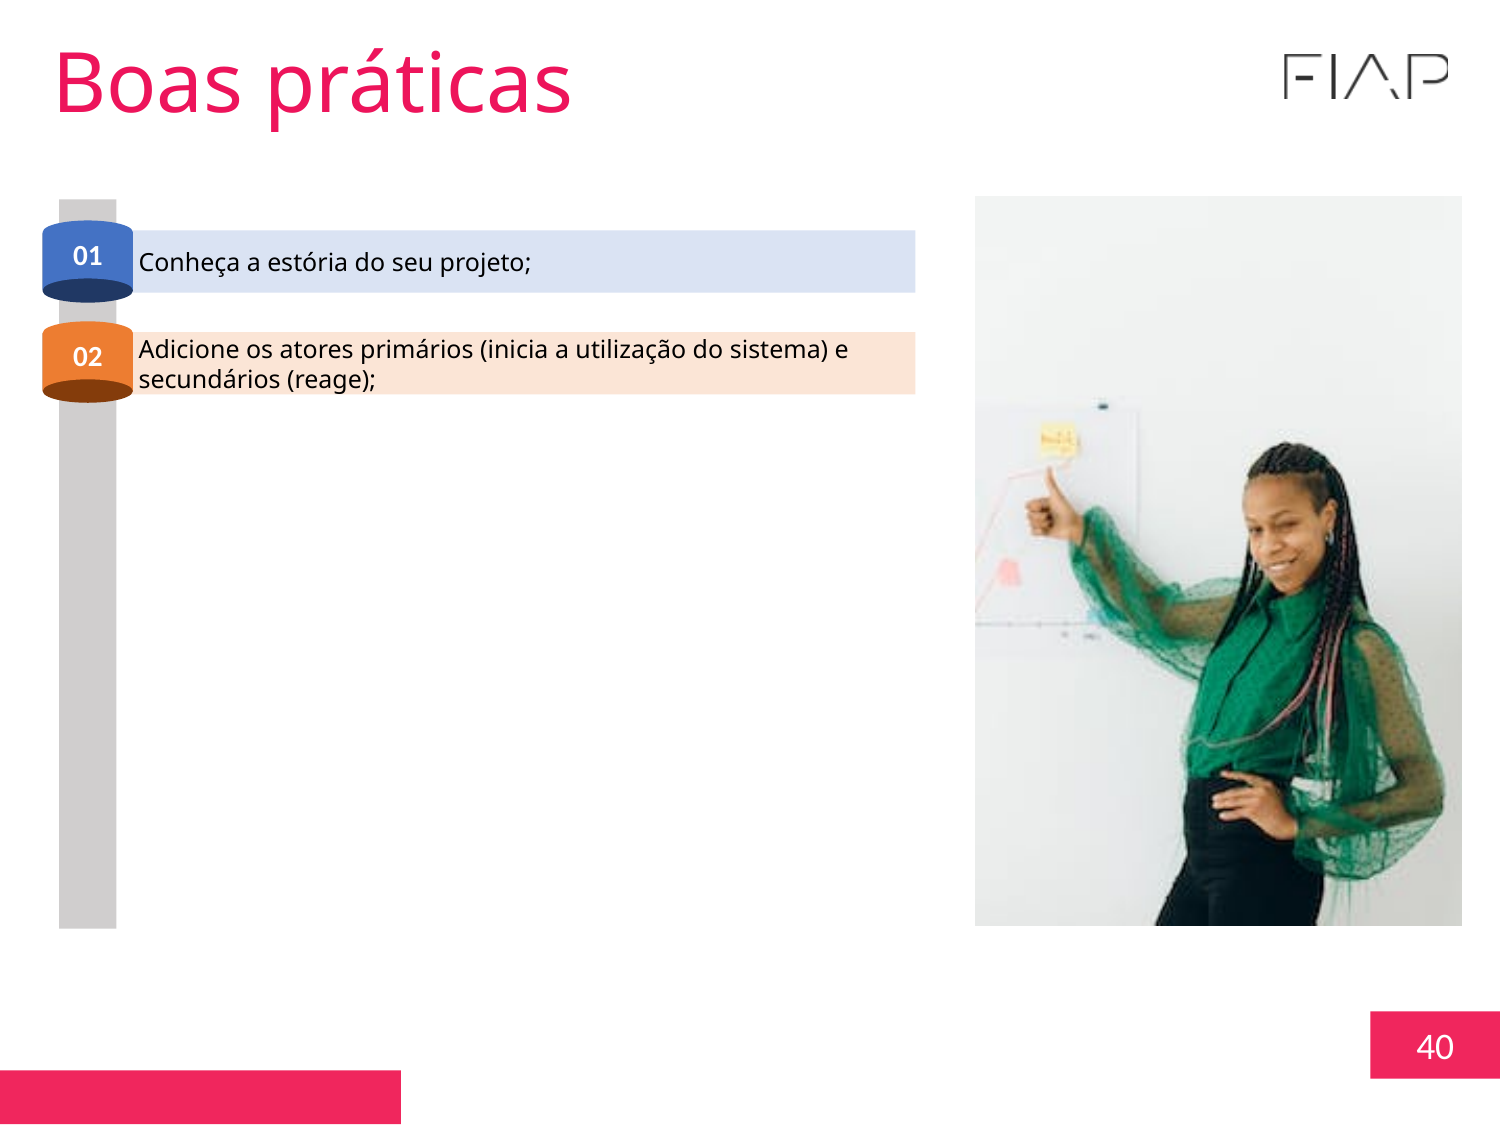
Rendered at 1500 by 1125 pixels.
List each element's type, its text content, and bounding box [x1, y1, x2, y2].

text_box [42, 220, 916, 303]
text_box [58, 198, 117, 220]
text_box [58, 303, 117, 321]
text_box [42, 321, 916, 403]
picture [975, 196, 1462, 926]
text_box [58, 403, 117, 930]
text_box Boas práticas [37, 21, 1075, 137]
